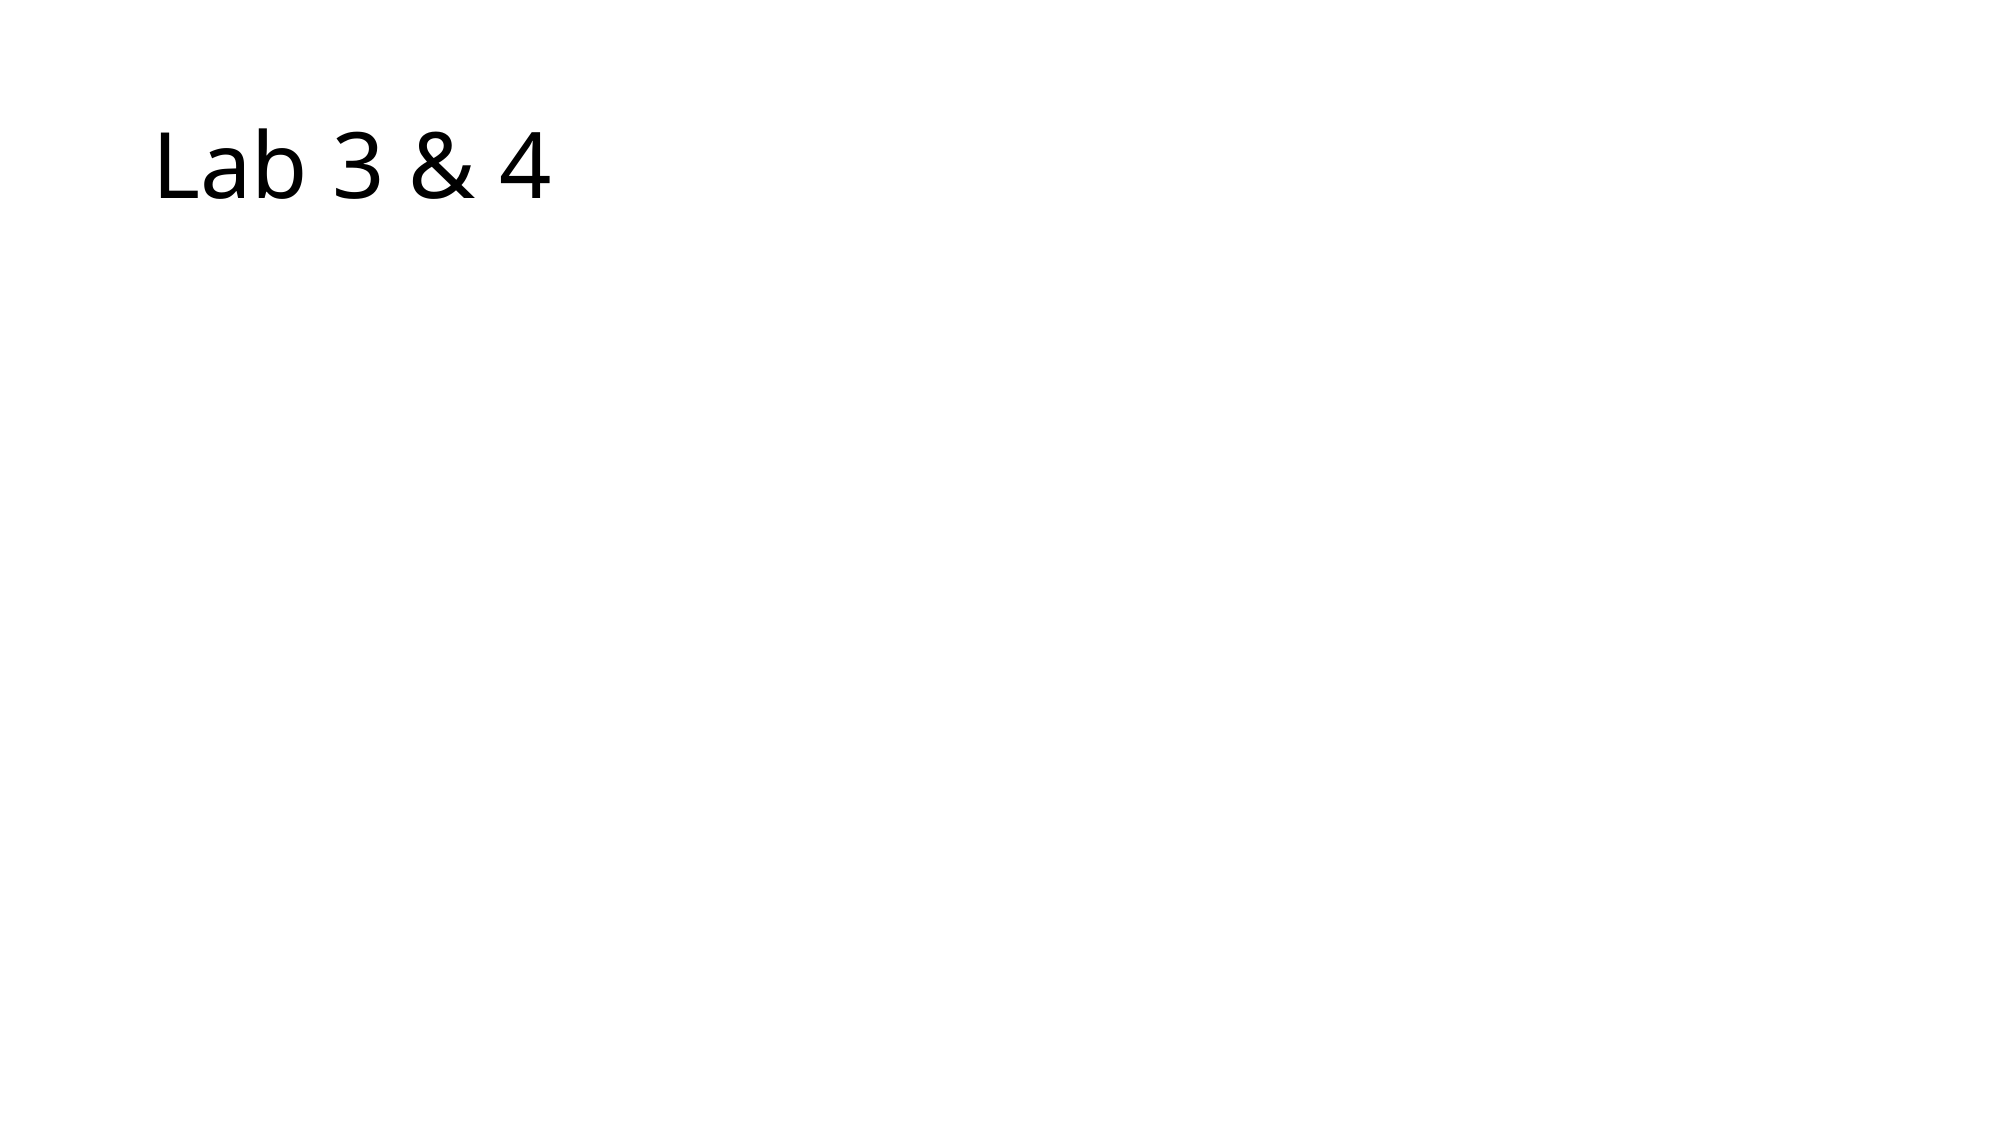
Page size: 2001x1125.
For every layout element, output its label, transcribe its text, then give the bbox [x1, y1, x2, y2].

title Lab 3 & 4 [137, 59, 1863, 278]
